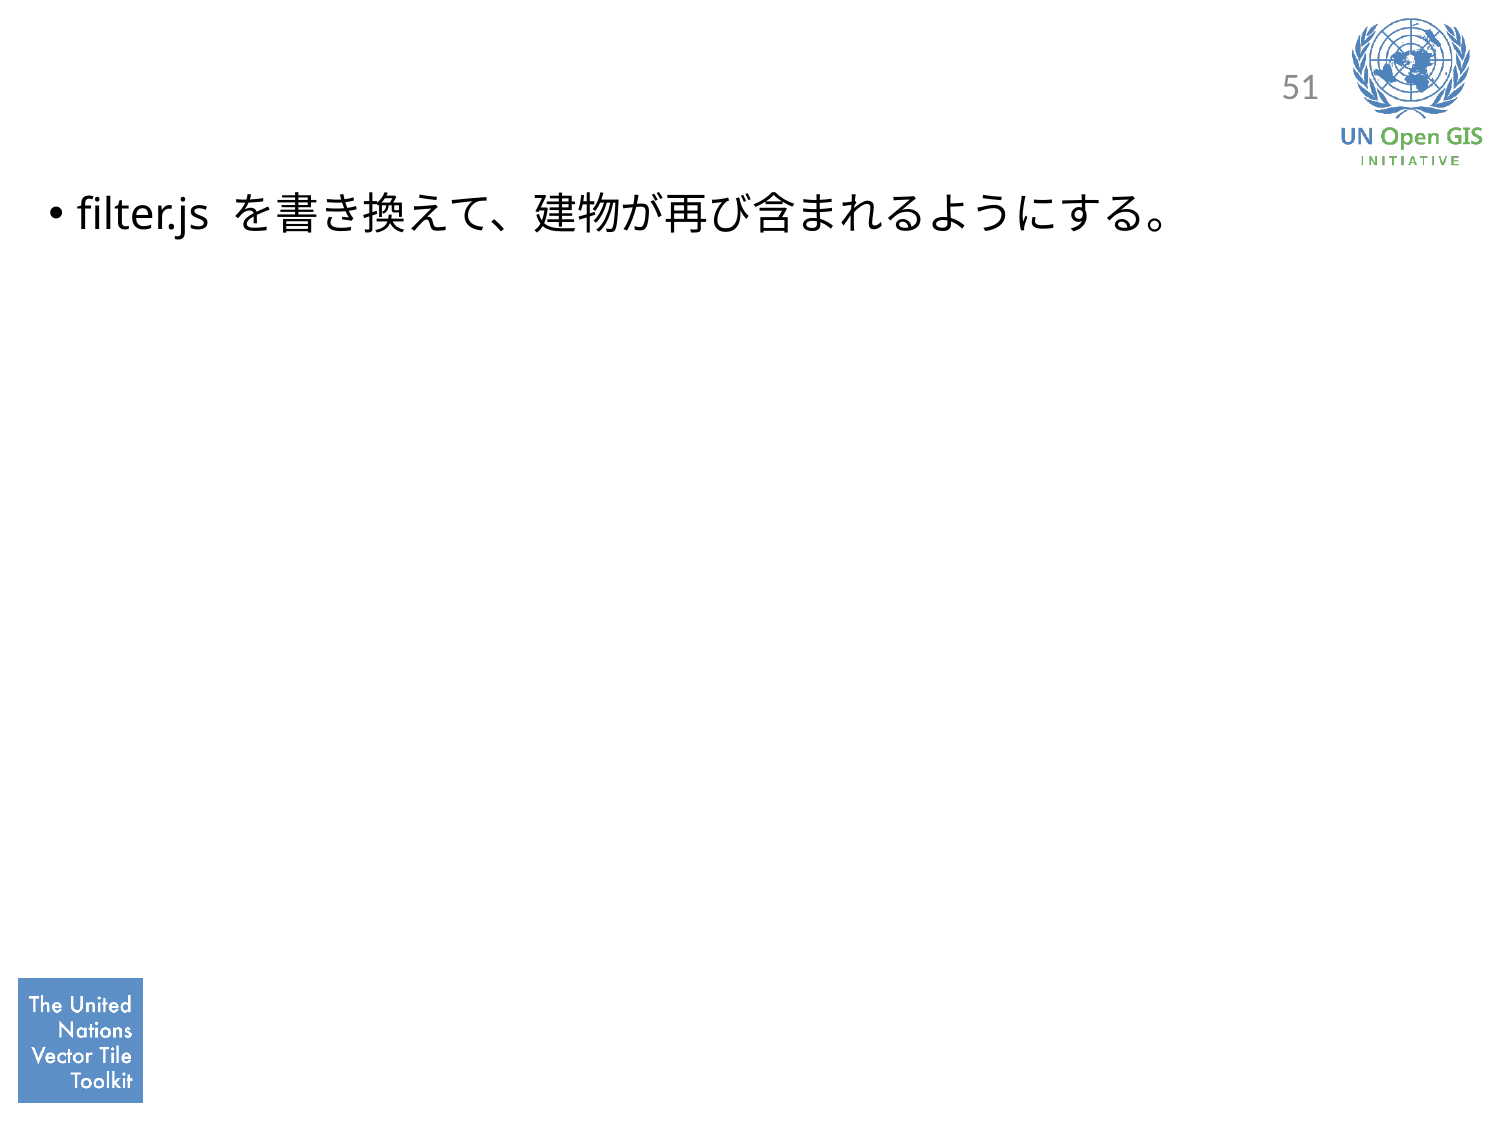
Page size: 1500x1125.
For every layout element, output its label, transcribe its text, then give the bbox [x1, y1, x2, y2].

picture [18, 978, 143, 1103]
list filter.js を書き換えて、建物が再び含まれるようにする。 [33, 183, 1397, 1014]
slide_number 51 [1240, 54, 1335, 115]
picture [1319, 0, 1500, 184]
